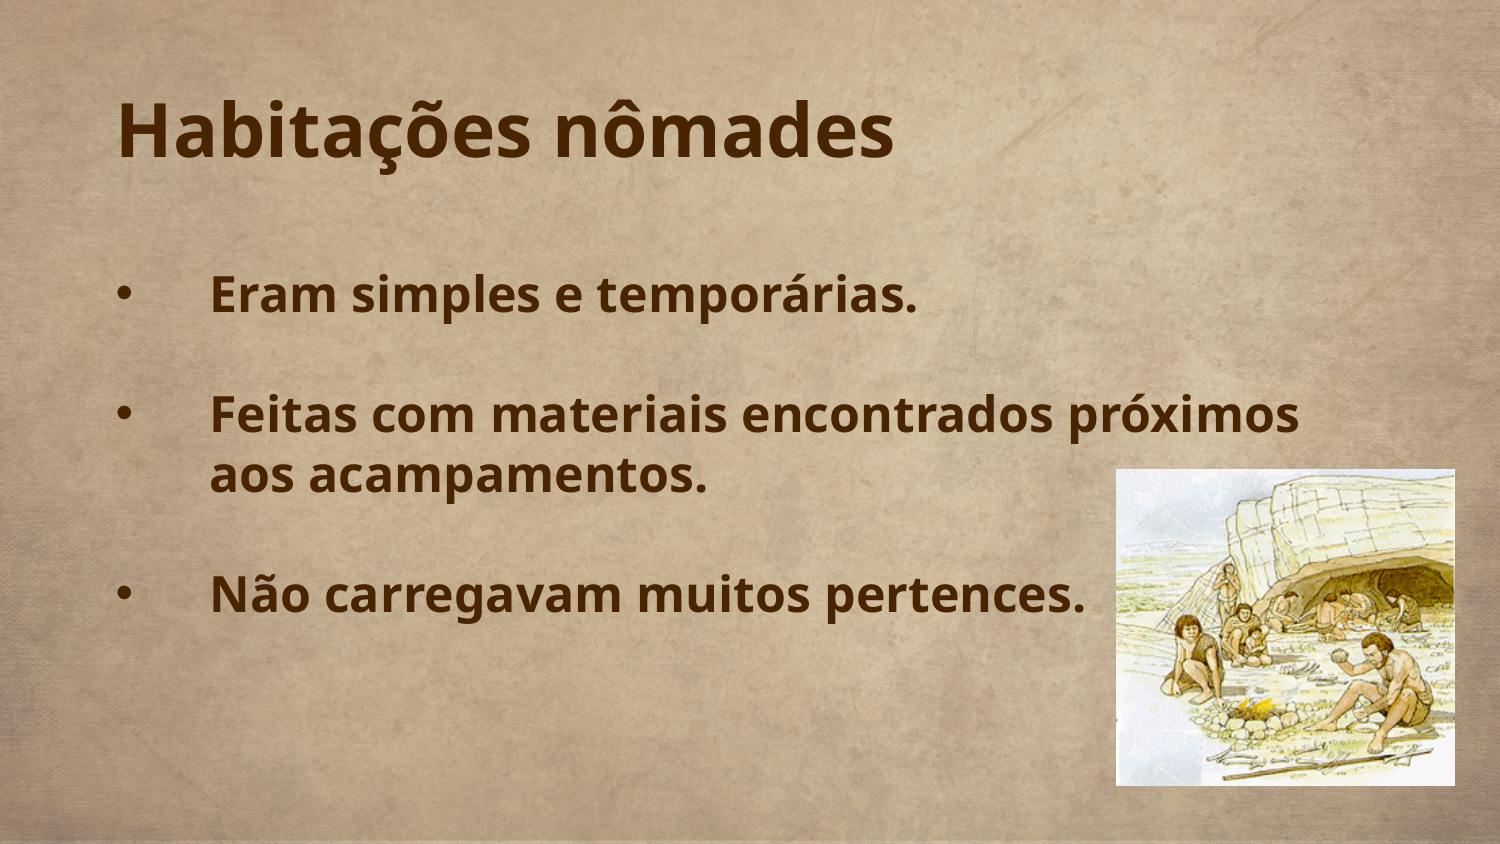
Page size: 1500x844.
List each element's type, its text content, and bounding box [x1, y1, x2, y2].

picture [0, 0, 1500, 844]
list Habitações nômades Eram simples e temporárias. Feitas com materiais encontrados próximos aos acampamentos. Não carregavam muitos pertences. [100, 67, 1369, 778]
